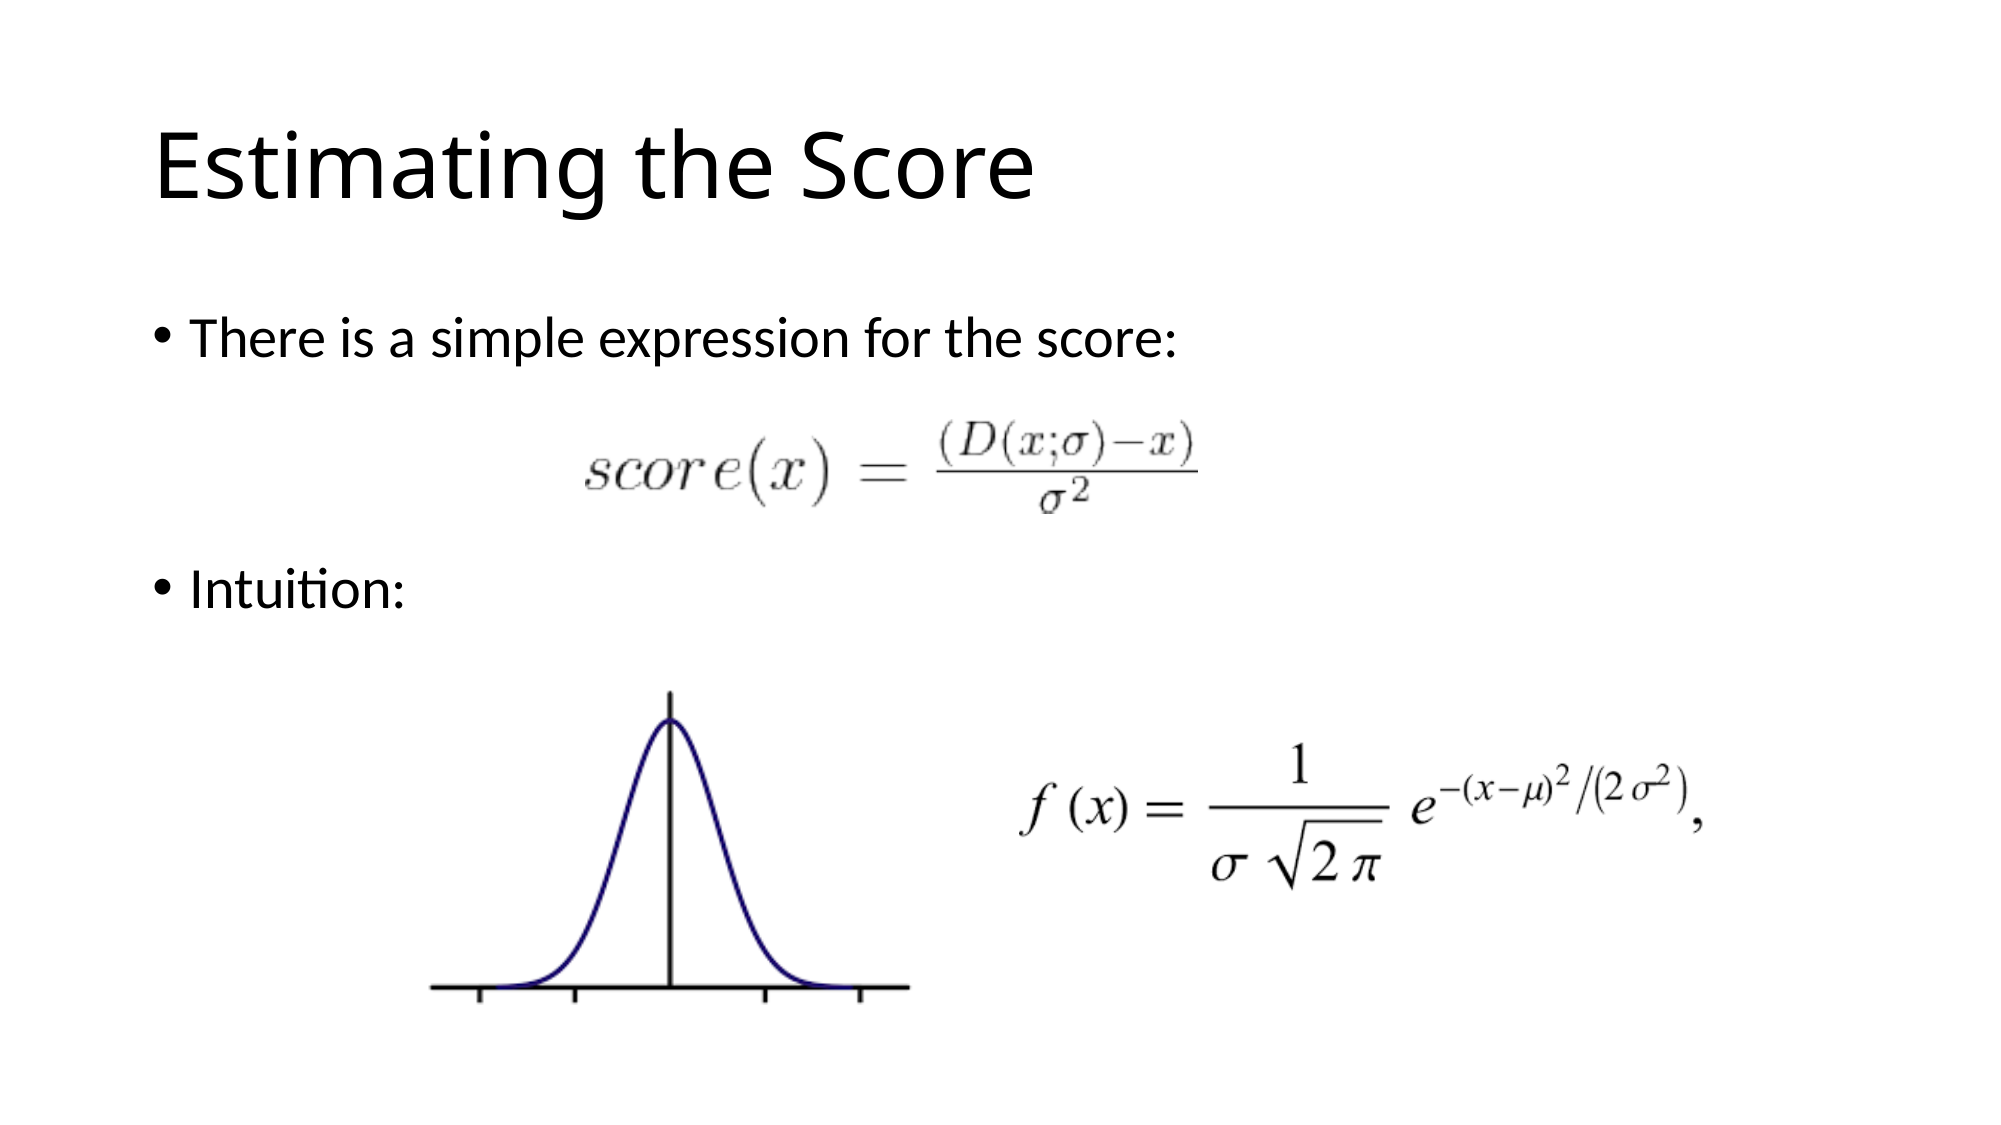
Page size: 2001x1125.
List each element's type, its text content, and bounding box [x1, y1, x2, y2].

picture [1019, 737, 1707, 900]
picture [584, 419, 1198, 514]
title Estimating the Score [137, 59, 1863, 278]
picture [398, 656, 952, 1053]
list There is a simple expression for the score: Intuition: [137, 299, 1863, 1014]
